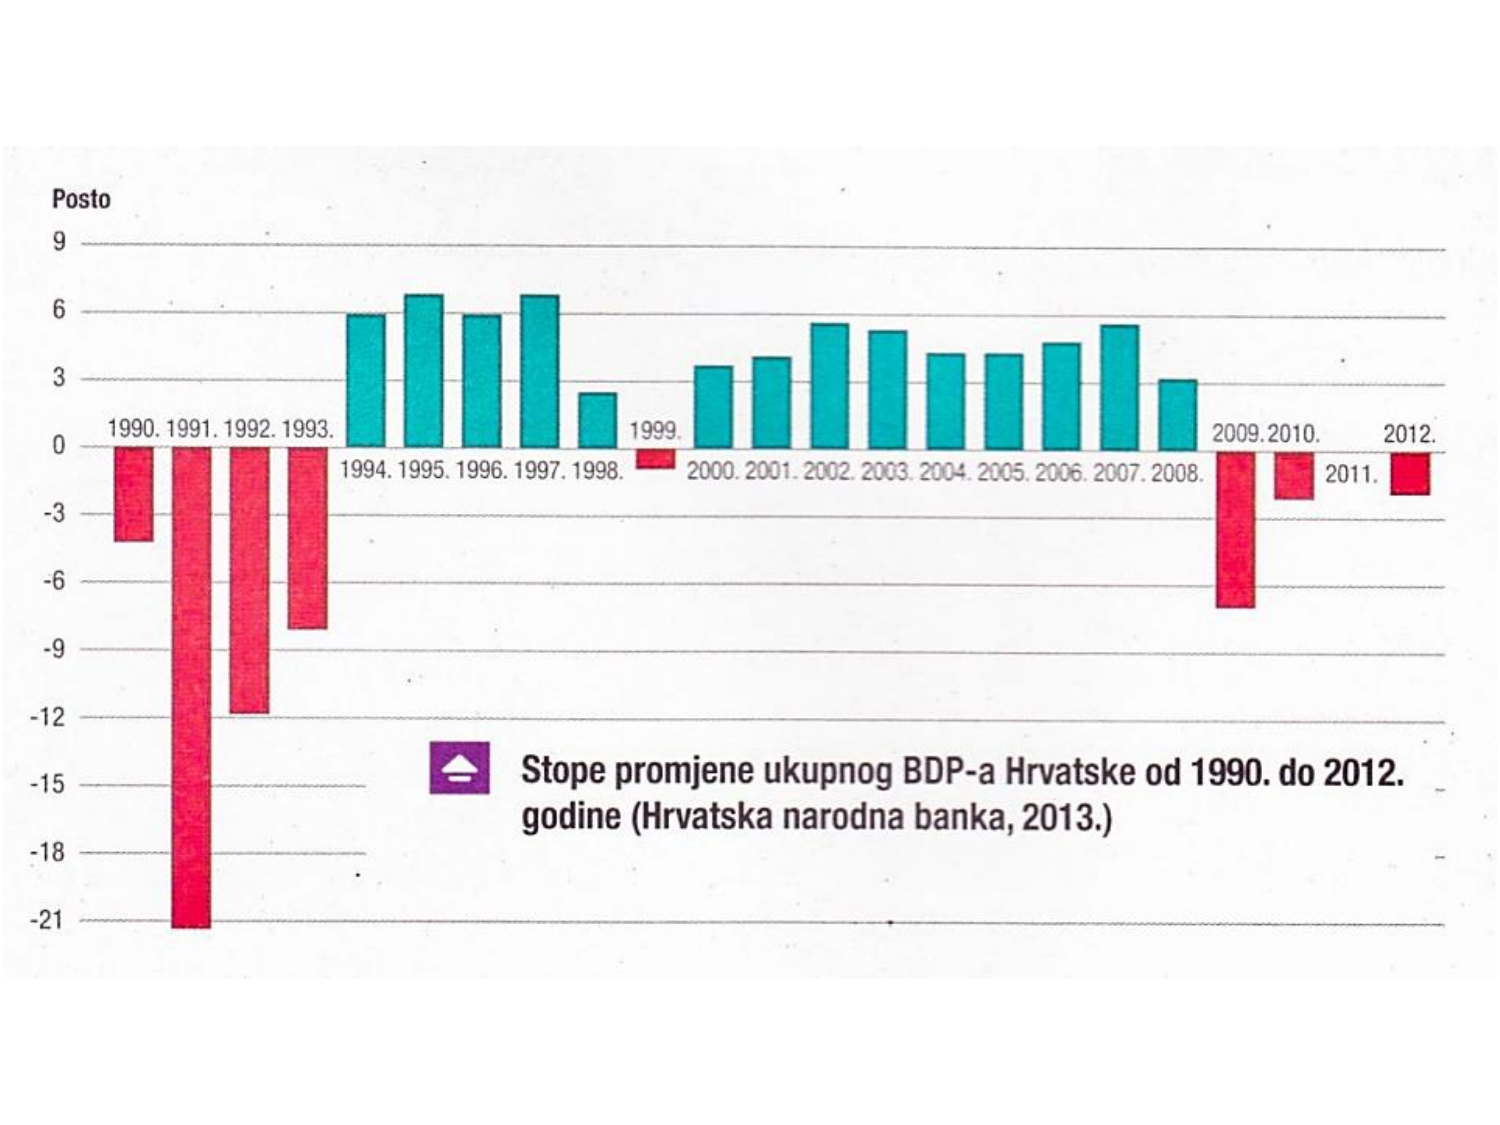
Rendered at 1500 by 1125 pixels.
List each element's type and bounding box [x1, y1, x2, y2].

picture [2, 146, 1498, 979]
